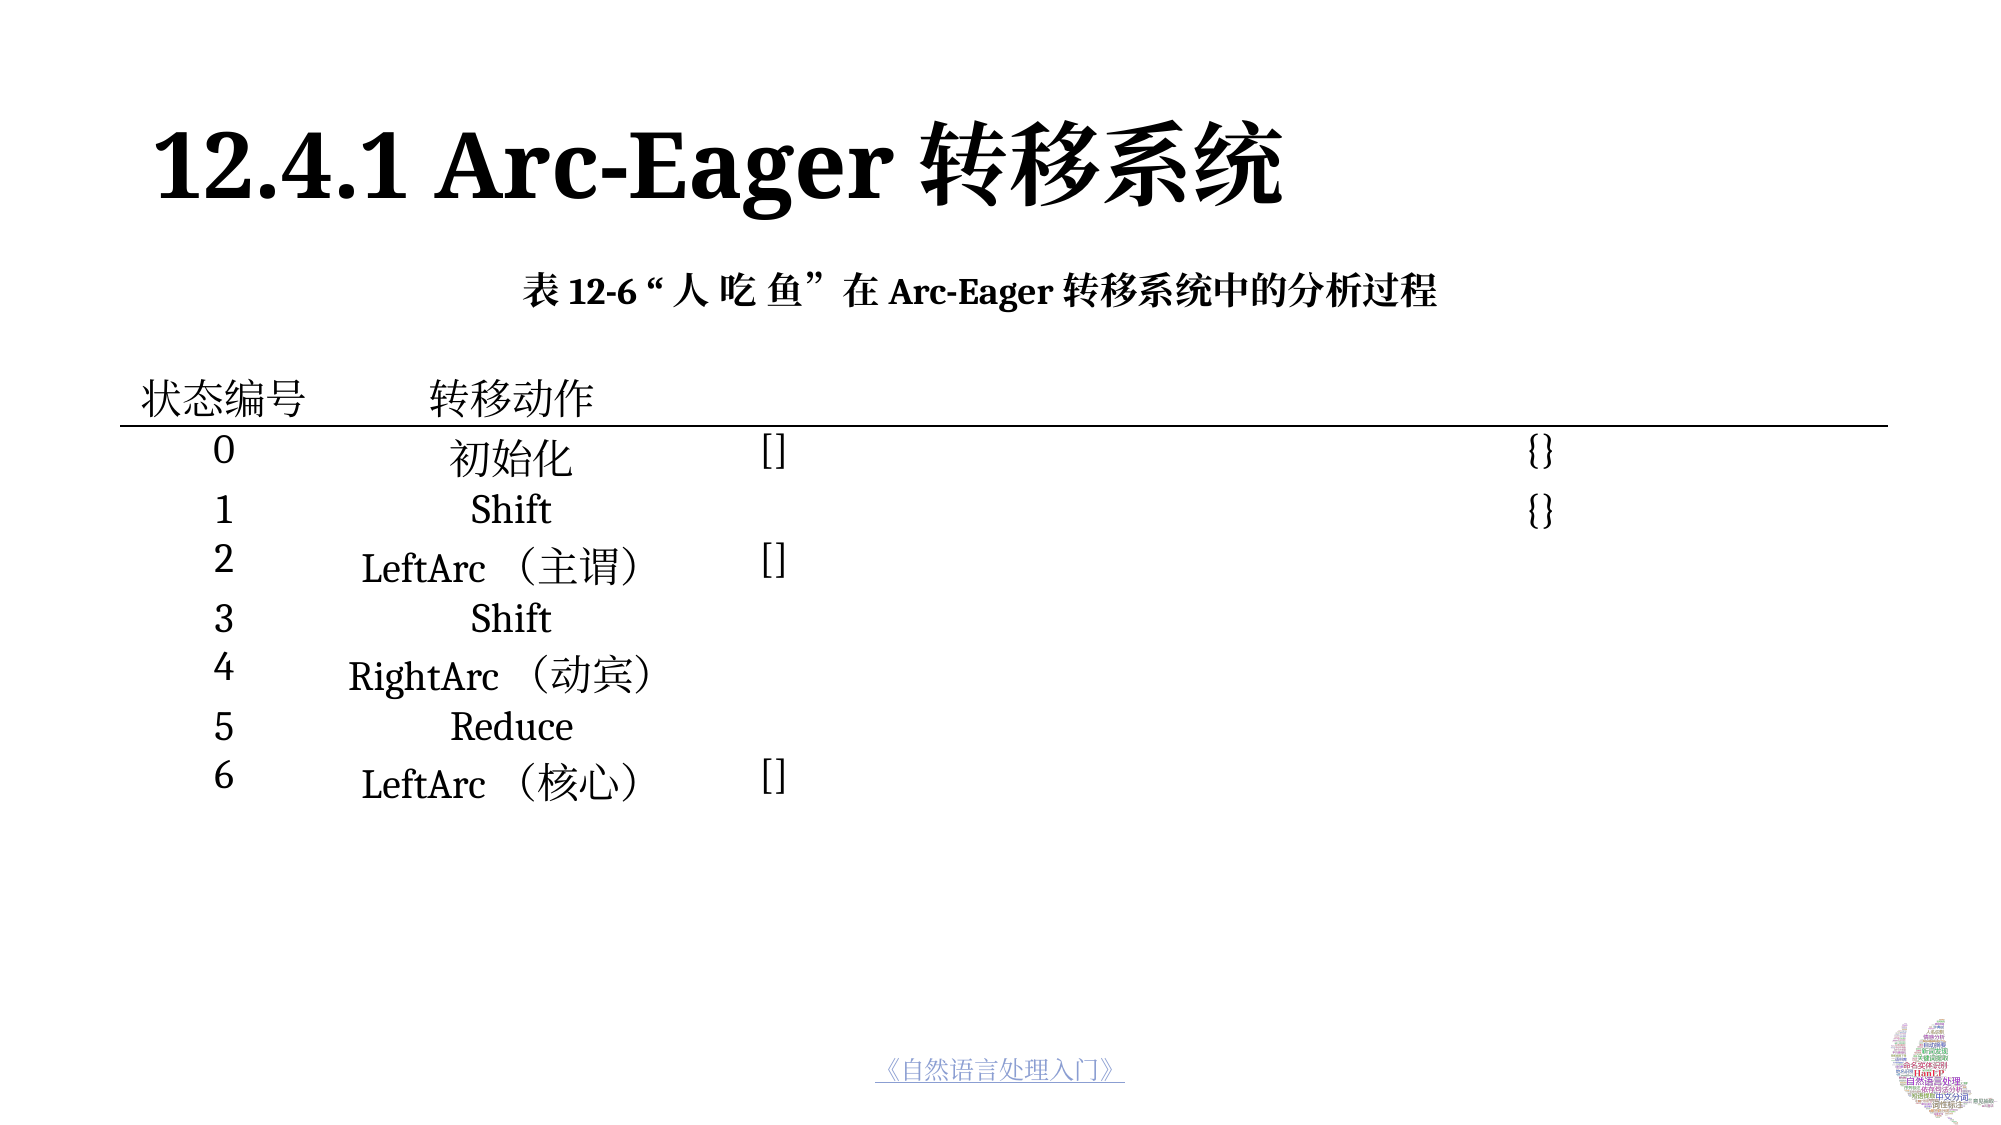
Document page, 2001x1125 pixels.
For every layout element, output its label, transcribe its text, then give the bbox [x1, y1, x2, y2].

picture [1888, 1016, 2000, 1125]
footer 《自然语言处理入门》 [662, 1042, 1338, 1103]
text_box 表12-6 “人 吃 鱼”在Arc-Eager转移系统中的分析过程 [508, 259, 1453, 320]
title 12.4.1 Arc-Eager转移系统 [137, 59, 1863, 278]
